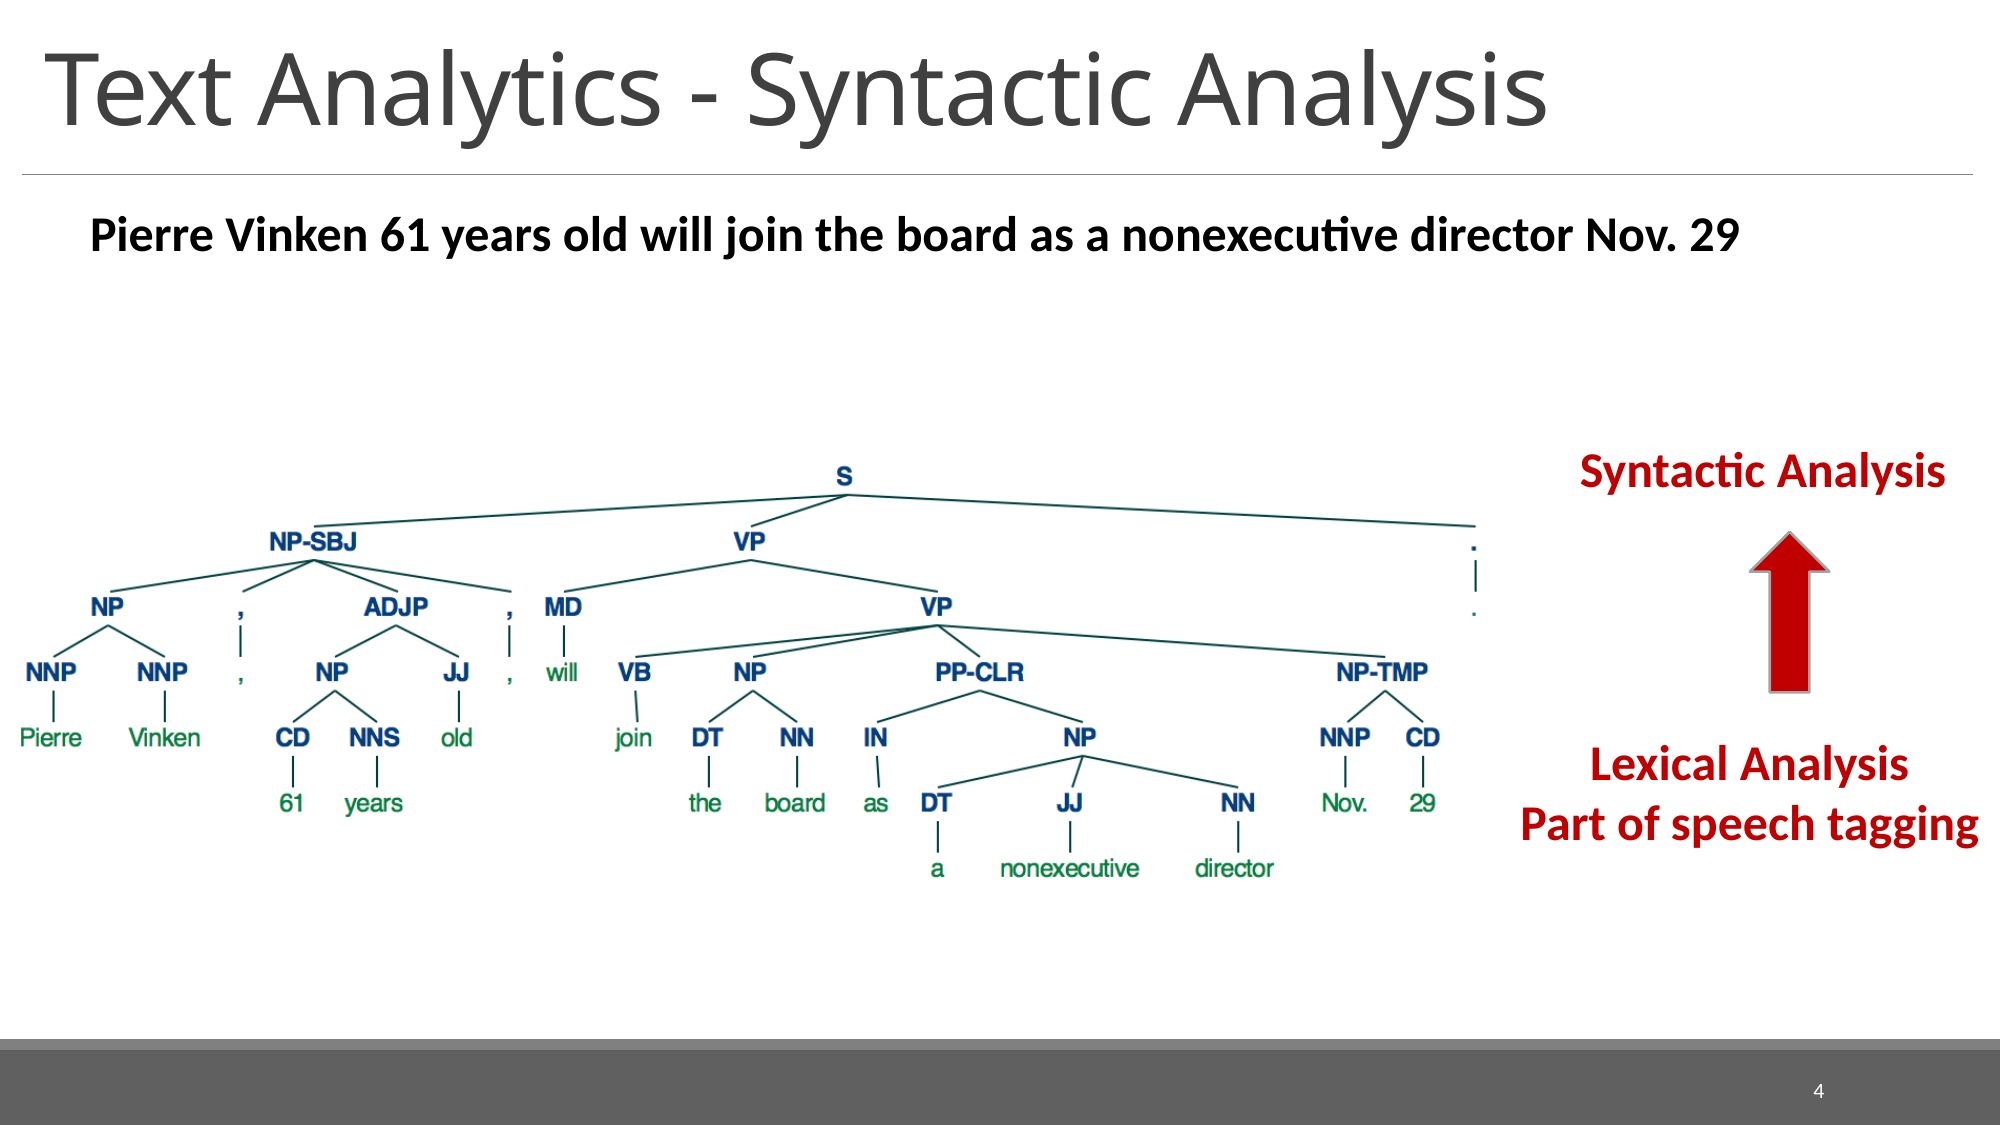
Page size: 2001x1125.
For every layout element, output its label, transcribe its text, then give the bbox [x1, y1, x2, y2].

title Text Analytics - Syntactic Analysis [29, 22, 1969, 154]
text_box [1748, 530, 1831, 694]
text_box Syntactic Analysis [1564, 430, 1962, 505]
text_box Lexical Analysis Part of speech tagging [1511, 723, 1995, 858]
picture [20, 457, 1504, 939]
slide_number 4 [1624, 1059, 1840, 1120]
text_box Pierre Vinken 61 years old will join the board as a nonexecutive director Nov. 29 [75, 194, 1924, 270]
